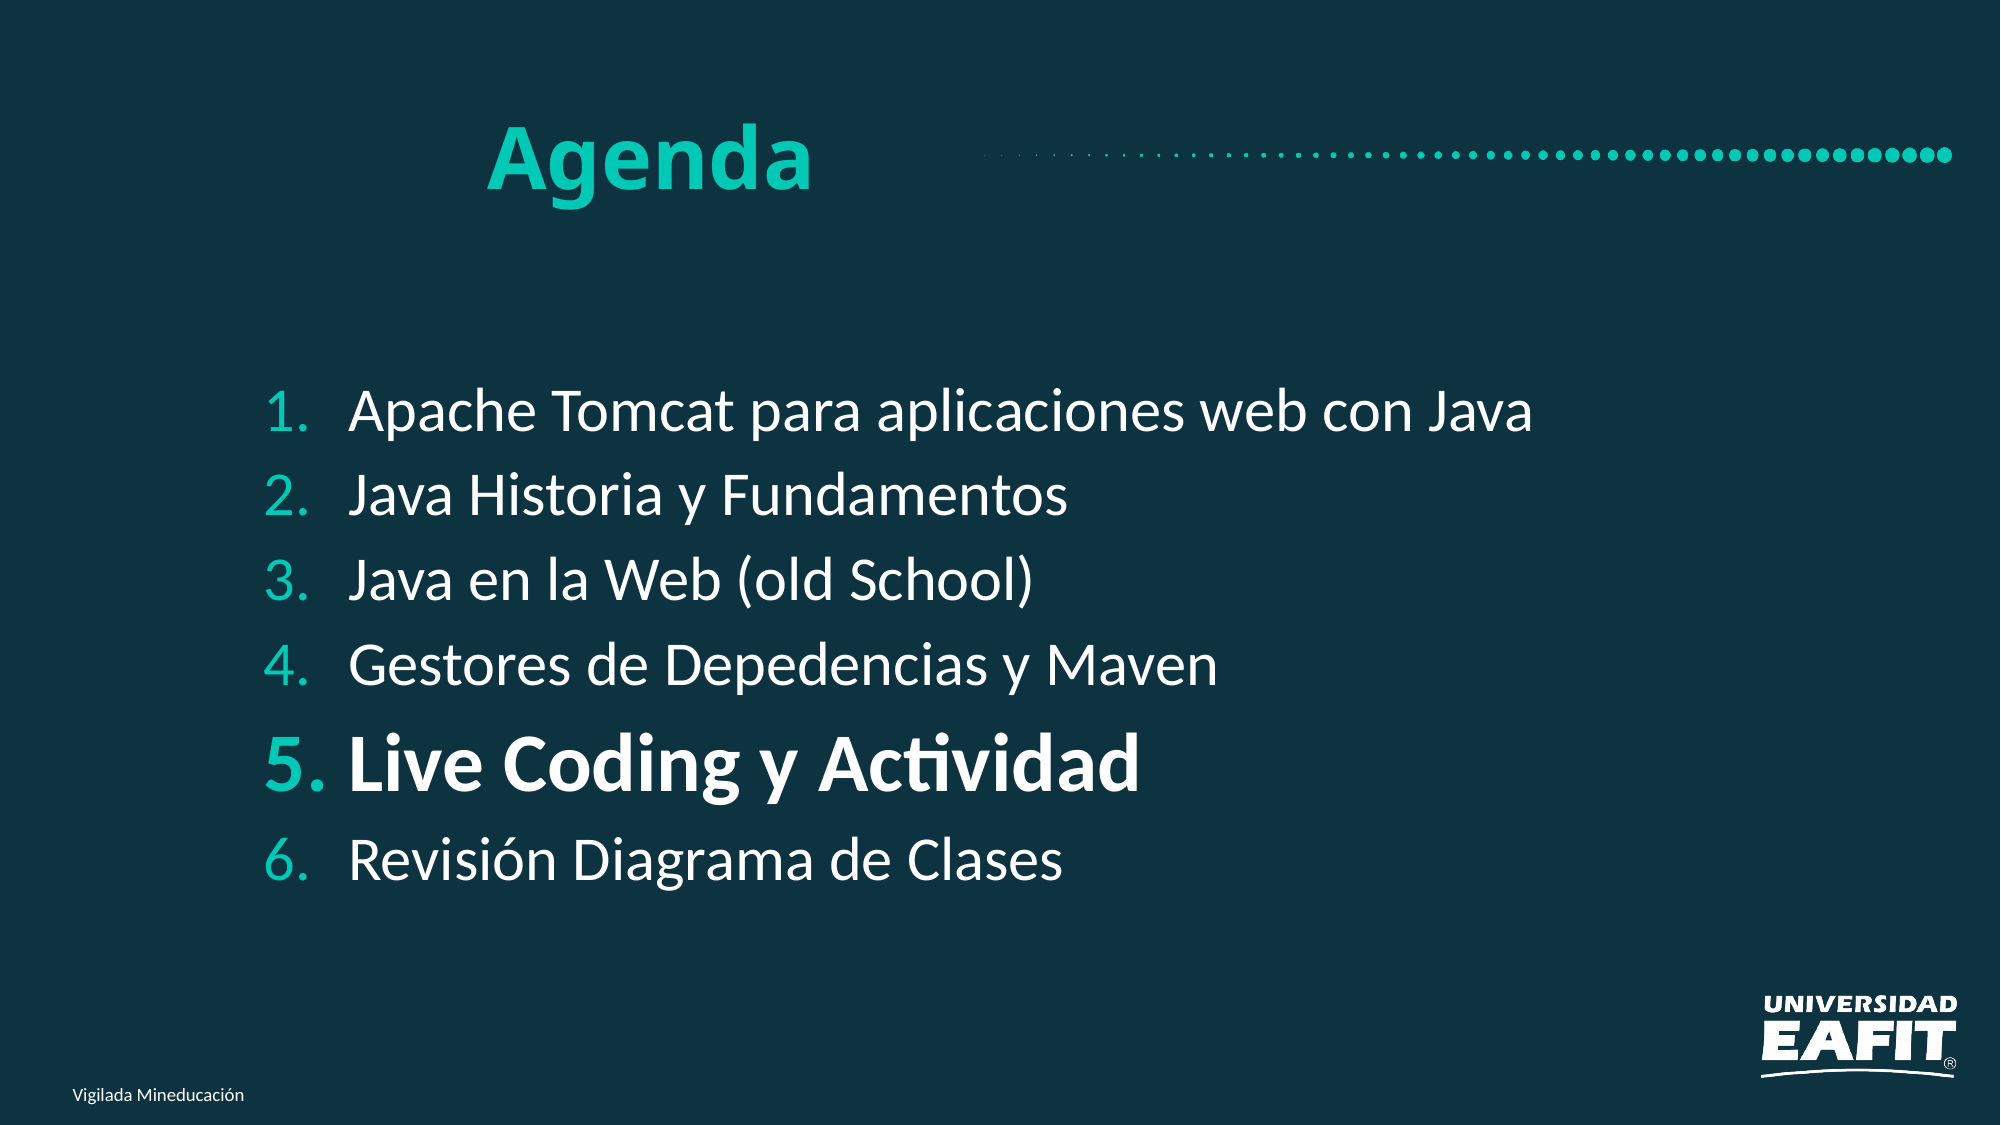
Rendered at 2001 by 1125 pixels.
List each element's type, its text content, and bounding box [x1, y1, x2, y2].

list Apache Tomcat para aplicaciones web con Java Java Historia y Fundamentos Java en la Web (old School) Gestores de Depedencias y Maven Live Coding y Actividad Revisión Diagrama de Clases [247, 266, 1892, 995]
picture [1056, 147, 1952, 163]
picture [1761, 995, 1957, 1078]
title Agenda [247, 95, 1056, 215]
